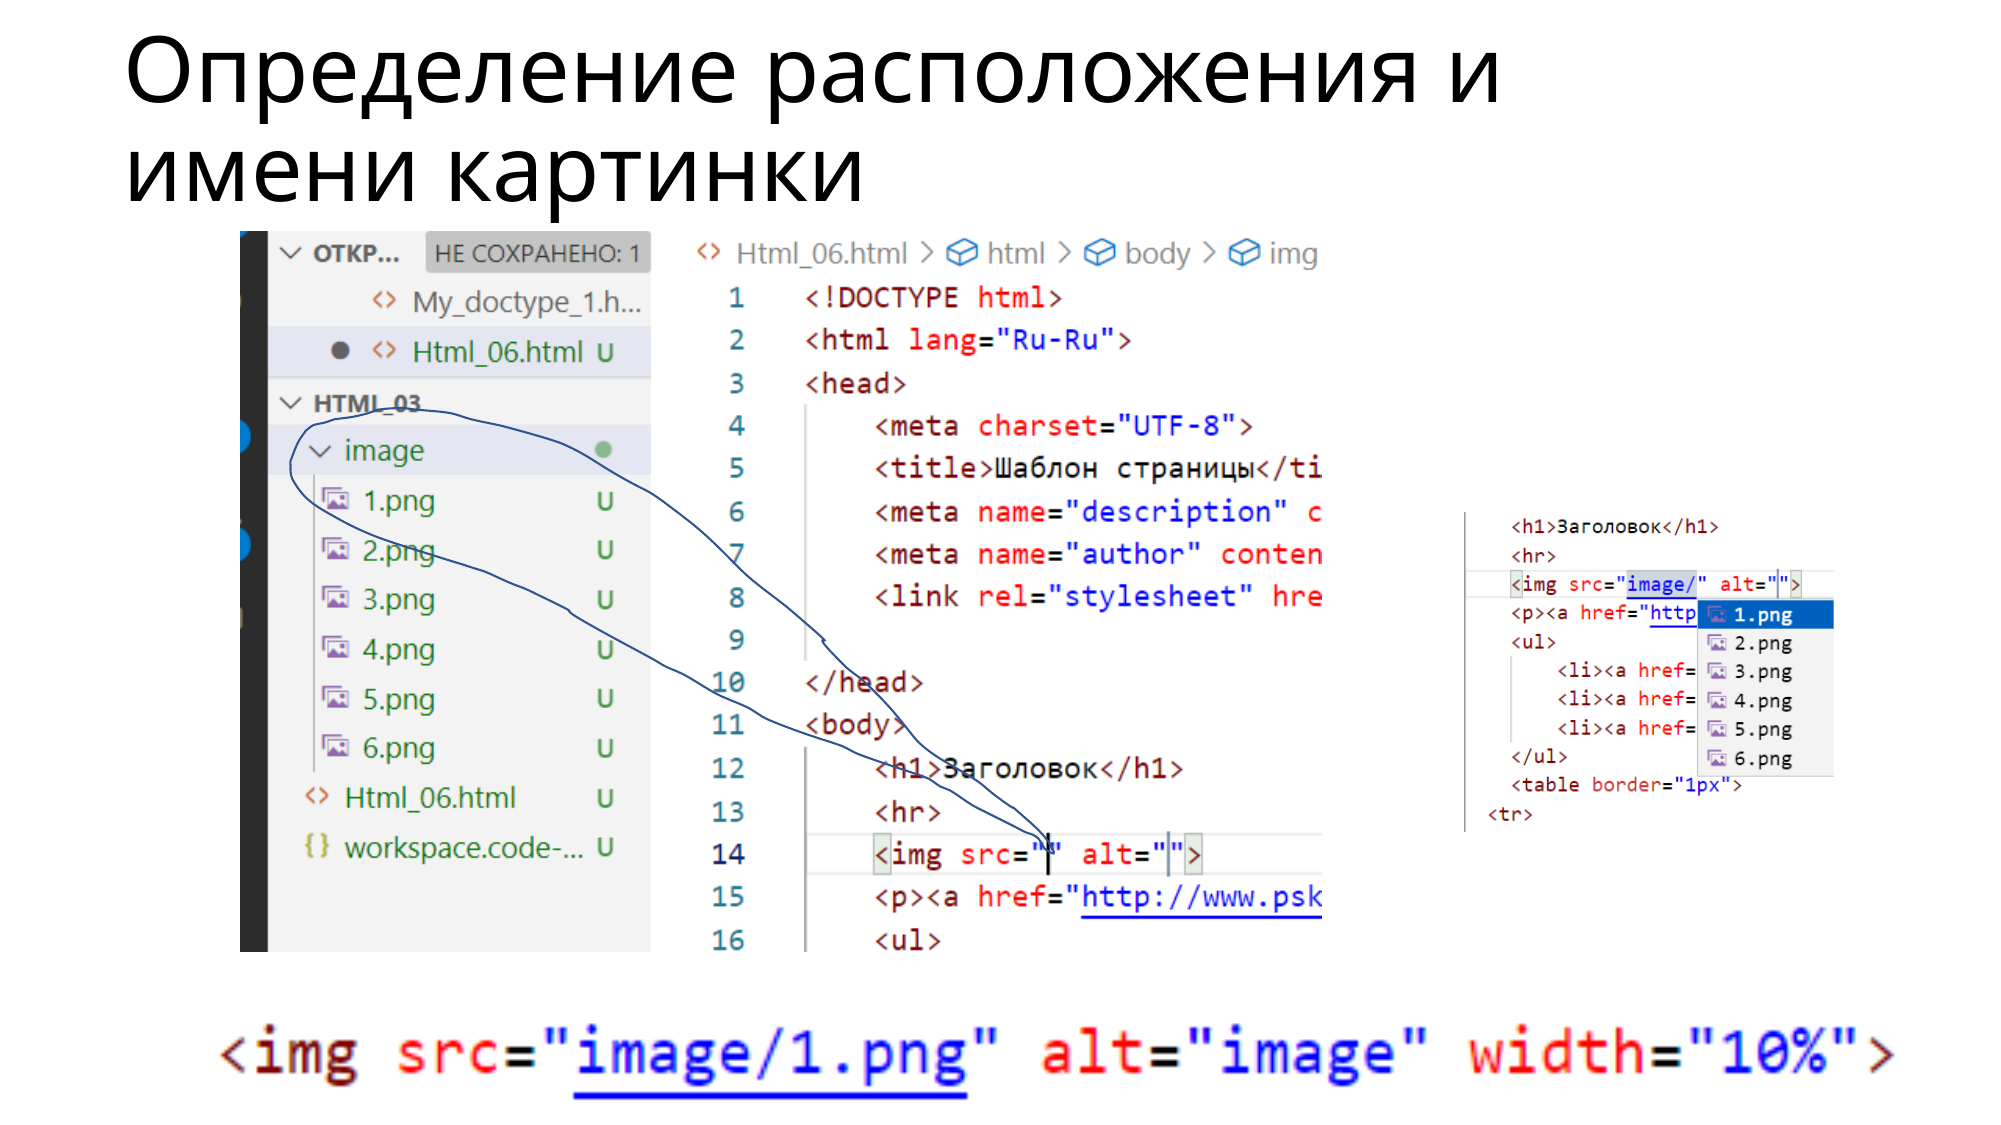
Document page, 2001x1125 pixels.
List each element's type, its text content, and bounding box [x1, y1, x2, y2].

picture [240, 231, 1322, 952]
title Определение расположения и имени картинки [108, 13, 1834, 232]
picture [1445, 510, 1834, 832]
picture [184, 1009, 1924, 1110]
